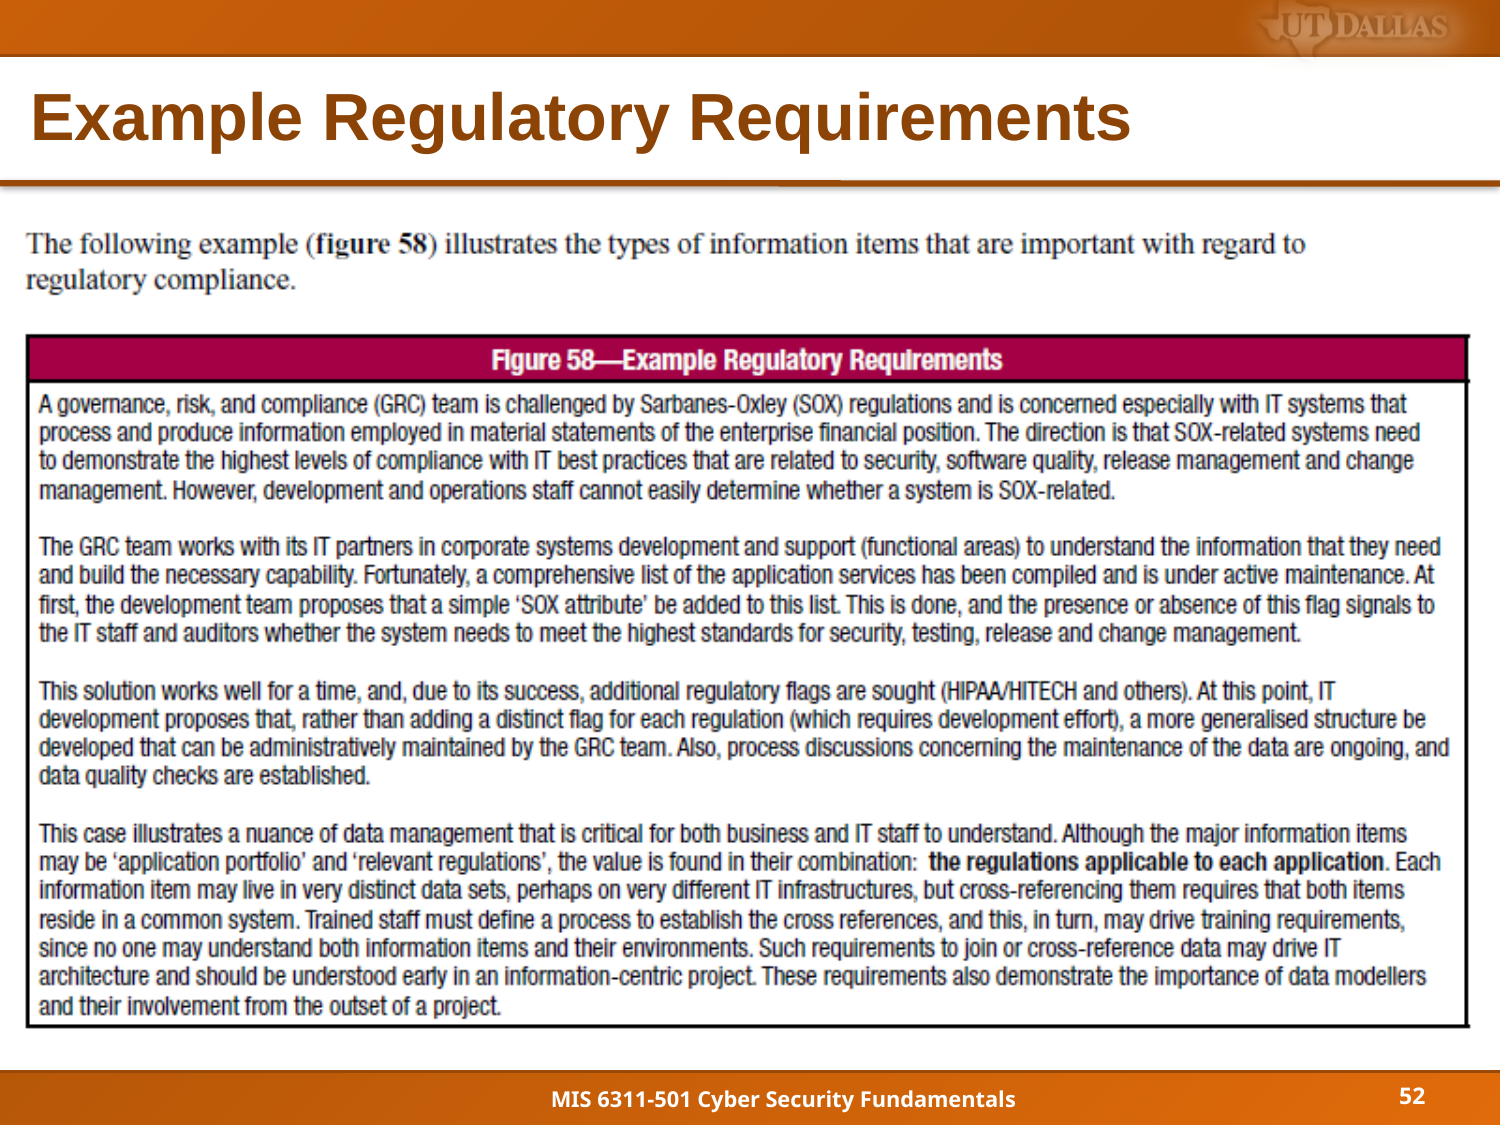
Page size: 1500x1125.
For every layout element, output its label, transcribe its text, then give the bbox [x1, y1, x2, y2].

picture [14, 224, 1478, 1038]
picture [1218, 0, 1500, 62]
slide_number 52 [1350, 1076, 1475, 1120]
title Example Regulatory Requirements [0, 62, 1500, 176]
